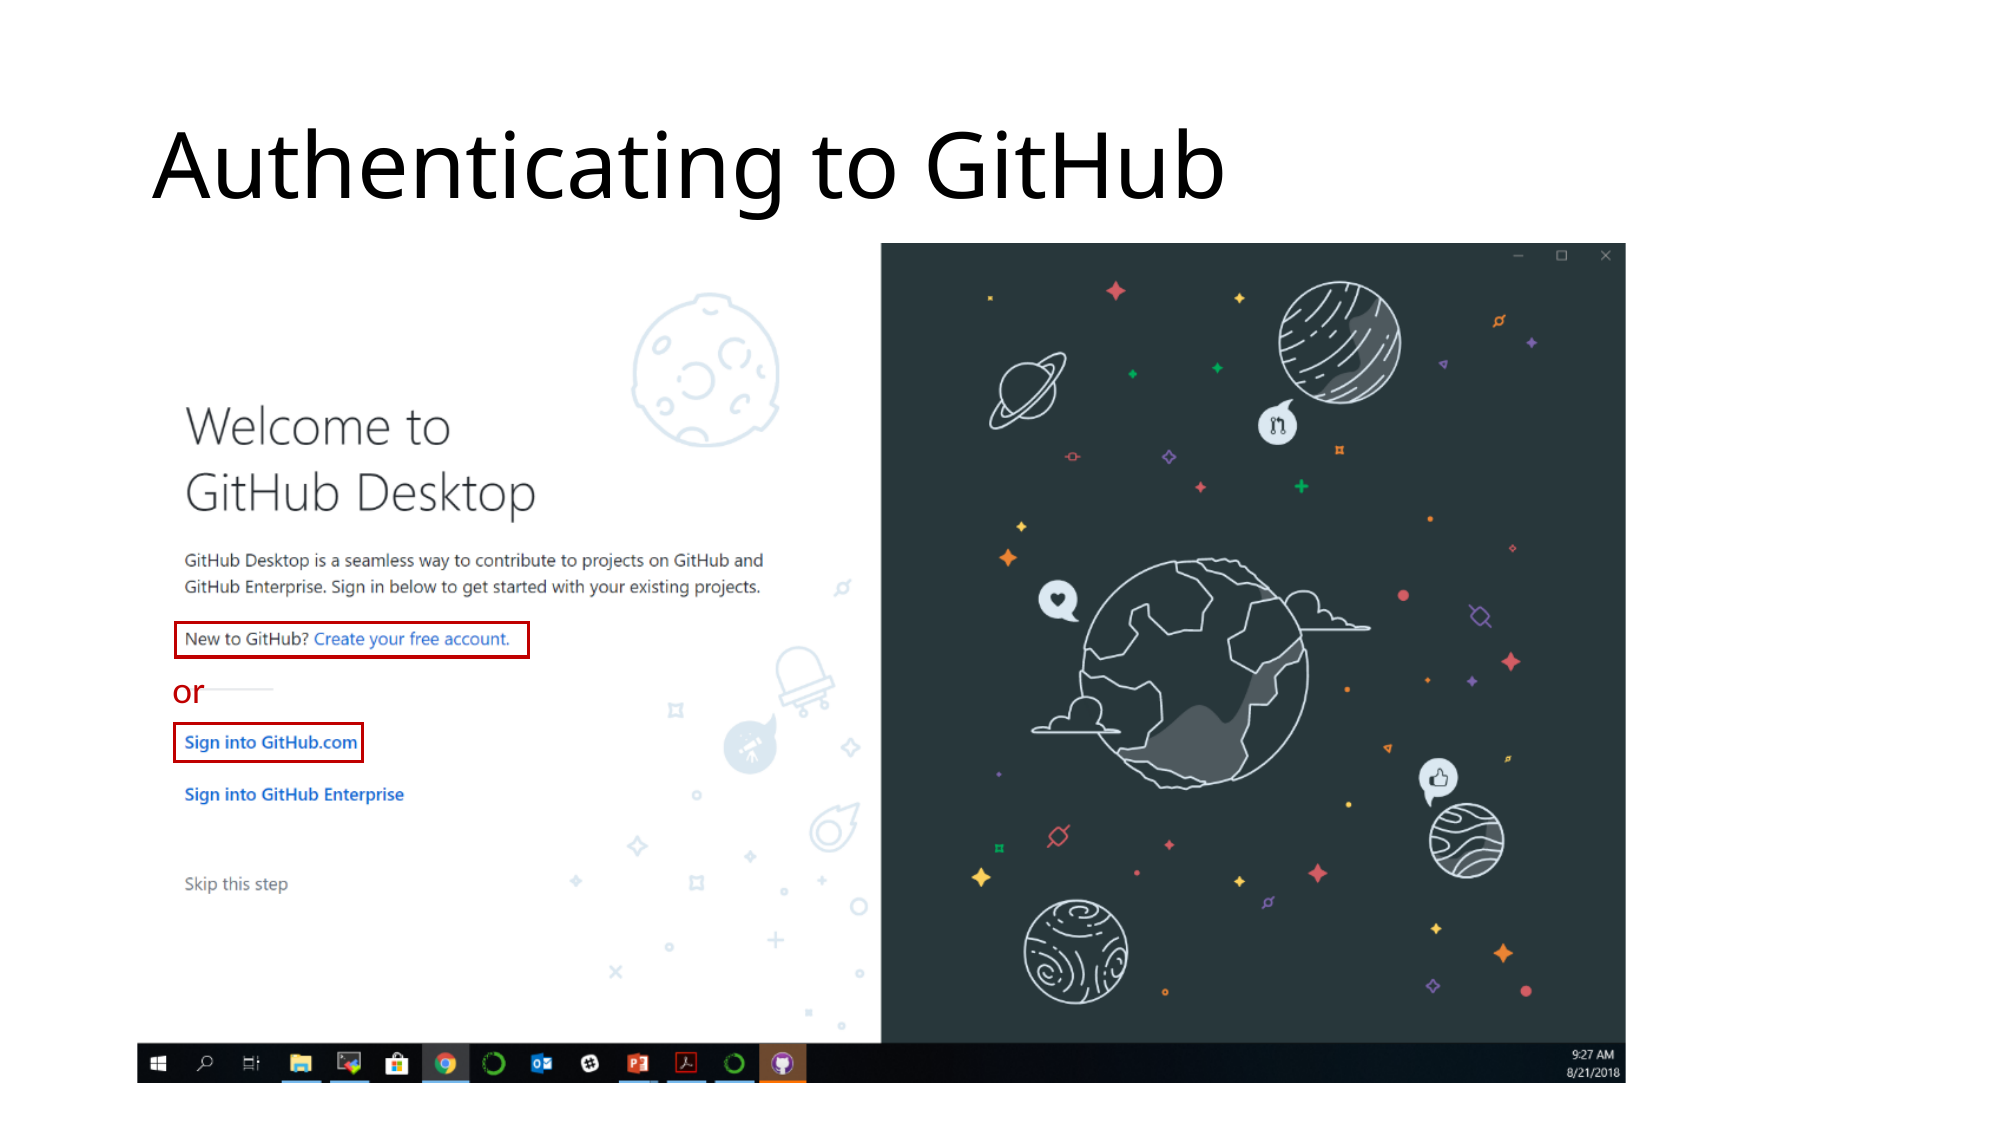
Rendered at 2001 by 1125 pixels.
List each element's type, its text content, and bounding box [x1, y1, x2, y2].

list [137, 243, 1626, 1083]
title Authenticating to GitHub [137, 59, 1863, 278]
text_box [157, 622, 529, 762]
